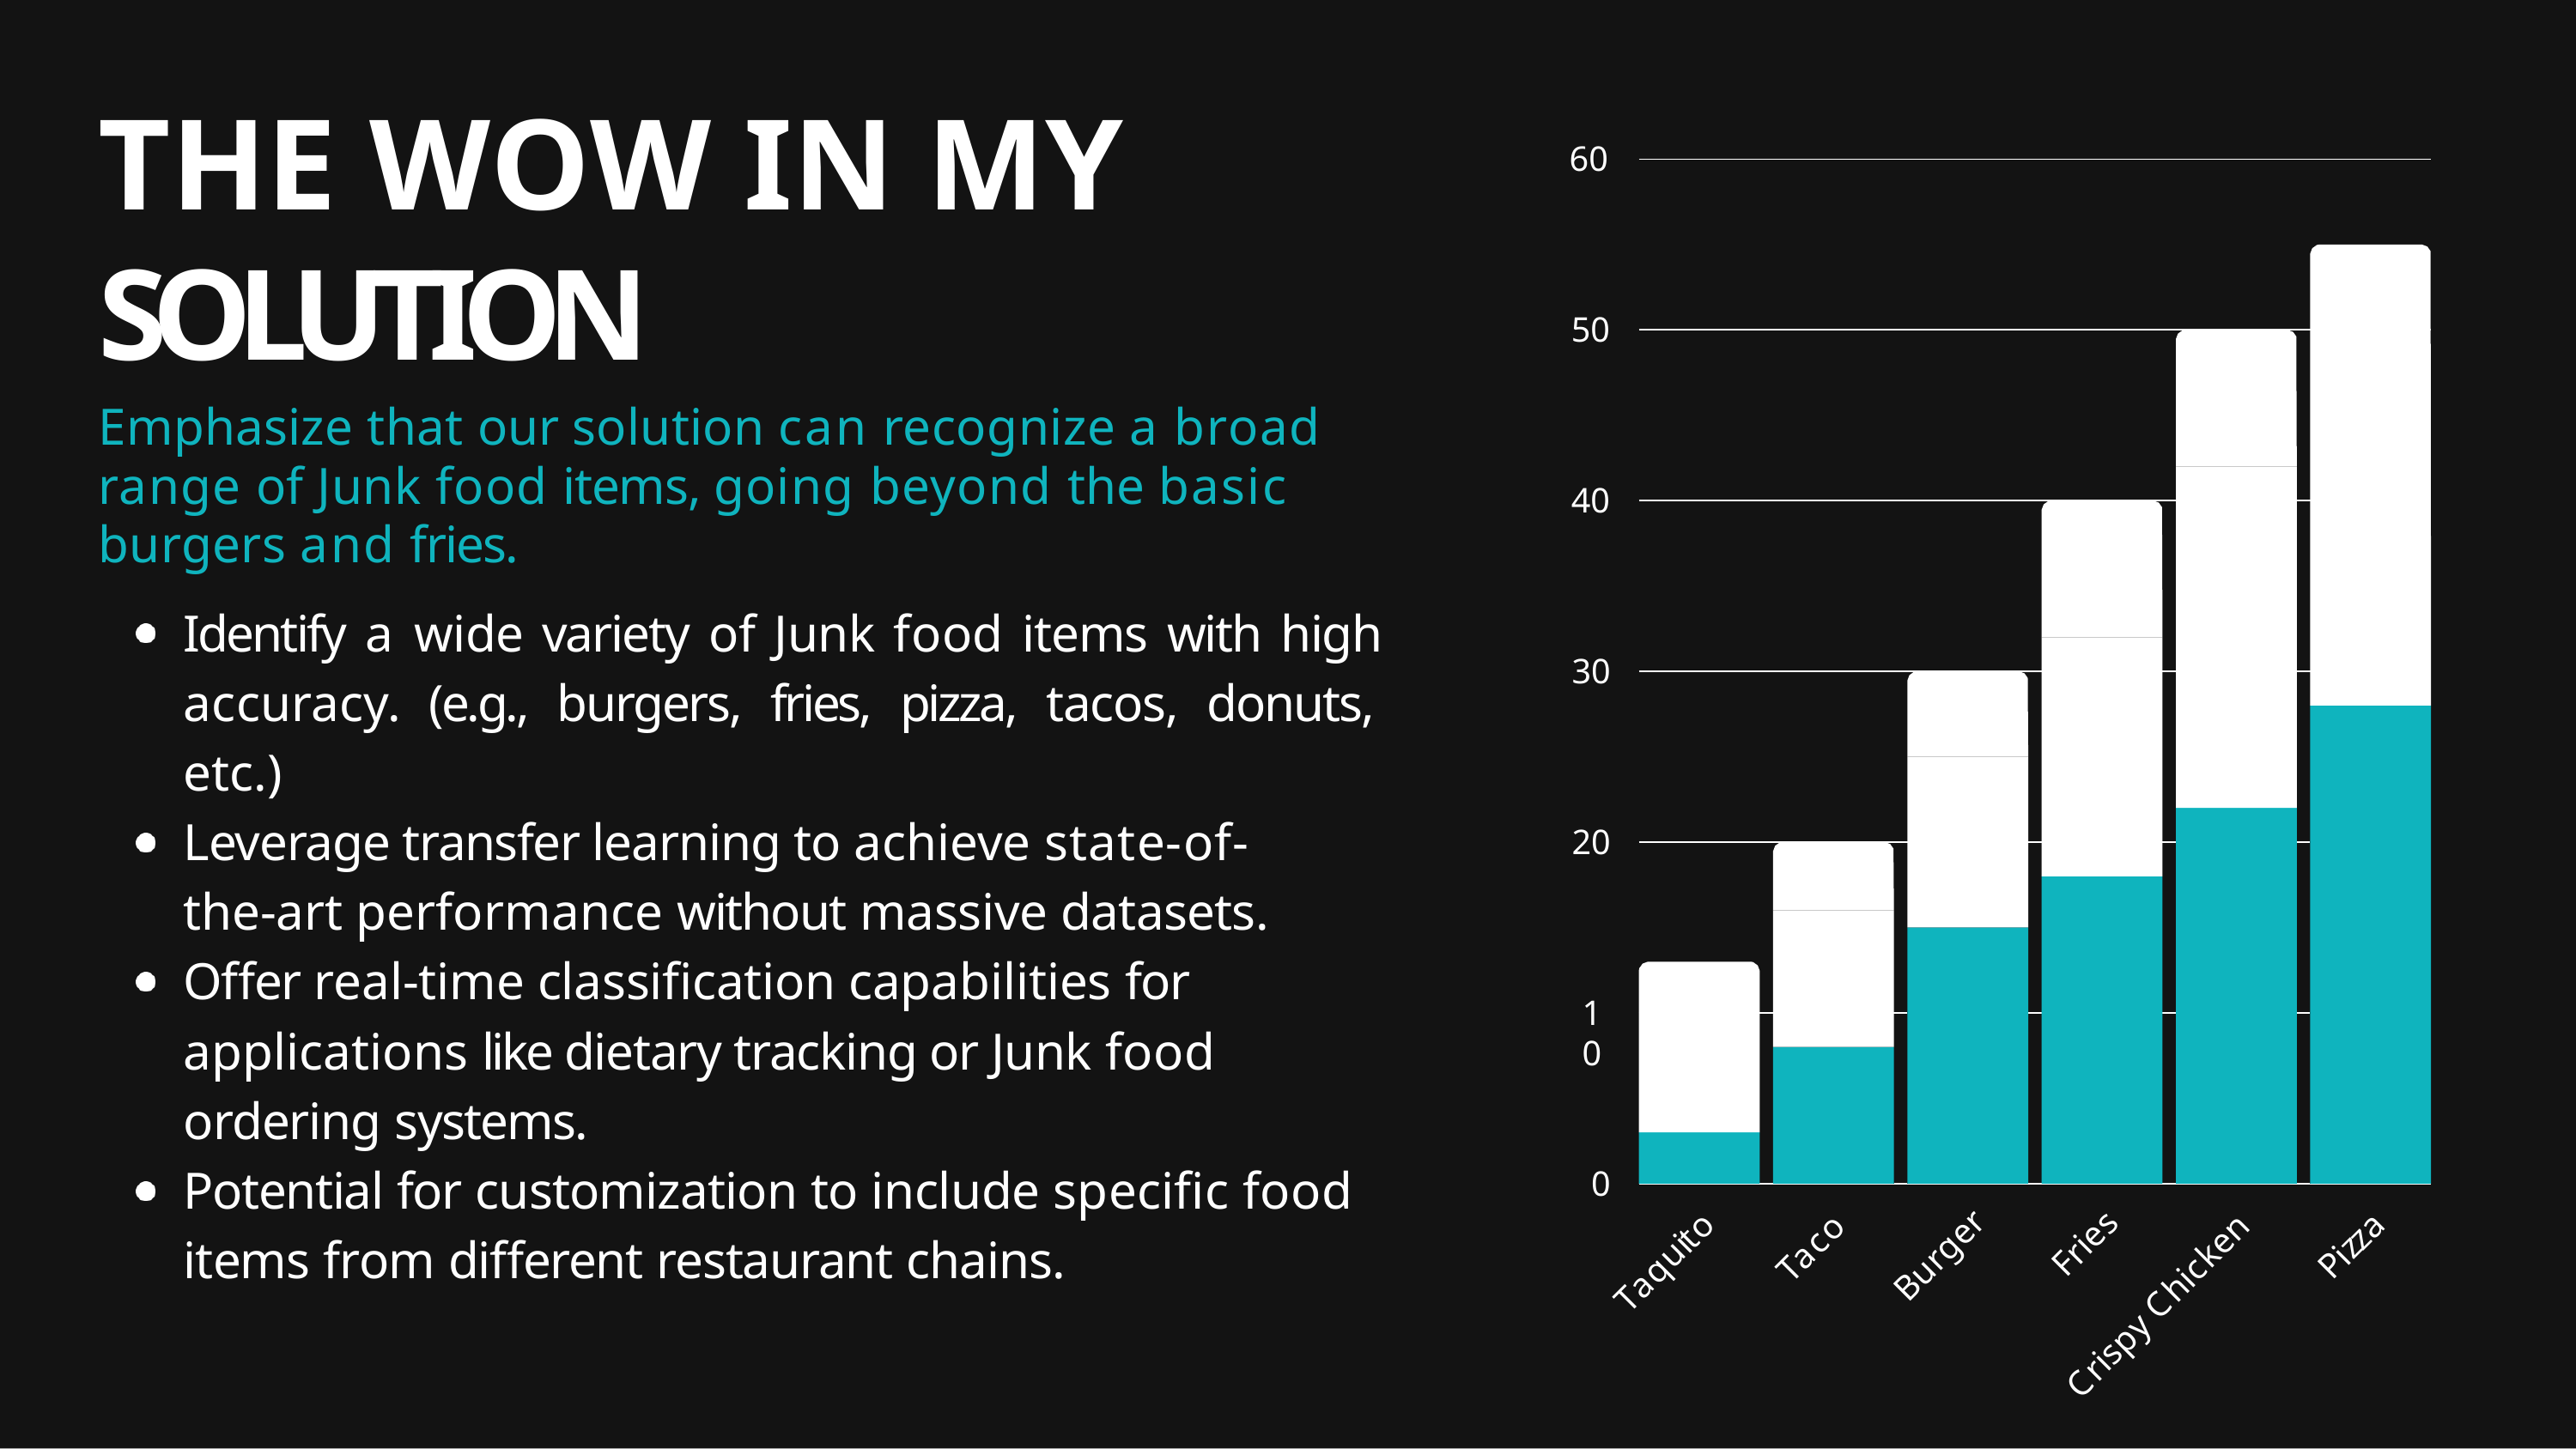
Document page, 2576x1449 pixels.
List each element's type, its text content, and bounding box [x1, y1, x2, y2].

text_box 0 [1589, 1160, 1615, 1203]
text_box 30 [1570, 647, 1615, 691]
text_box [1638, 244, 2432, 1185]
text_box Taquito [1610, 1203, 1726, 1319]
text_box Crispy Chicken [2062, 1204, 2263, 1405]
text_box Emphasize that our solution can recognize a broad range of Junk food items, going beyond the basic burgers and fries. Identify a wide variety of Junk food items with high accuracy. (e.g., burgers, fries, pizza, tacos, donuts, etc.) Leverage transfer learning to achieve state-of- the-art performance without massive datasets. Offer real-time classification capabilities for applications like dietary tracking or Junk food ordering systems. Potential for customization to include specific food items from different restaurant chains. [96, 391, 1417, 1289]
text_box Taco [1772, 1203, 1860, 1290]
text_box SOLUTION [96, 233, 726, 385]
text_box Burger [1889, 1203, 1994, 1308]
text_box Pizza [2313, 1202, 2398, 1287]
text_box 50 [1569, 306, 1616, 349]
picture [136, 623, 155, 643]
text_box 20 [1570, 818, 1615, 862]
text_box 60 [1567, 136, 1615, 179]
picture [136, 1181, 155, 1201]
text_box Fries [2047, 1202, 2129, 1284]
title THE WOW IN MY [96, 82, 1126, 327]
text_box 10 [1580, 989, 1616, 1073]
picture [136, 972, 155, 992]
picture [136, 833, 155, 852]
text_box 40 [1569, 476, 1616, 520]
